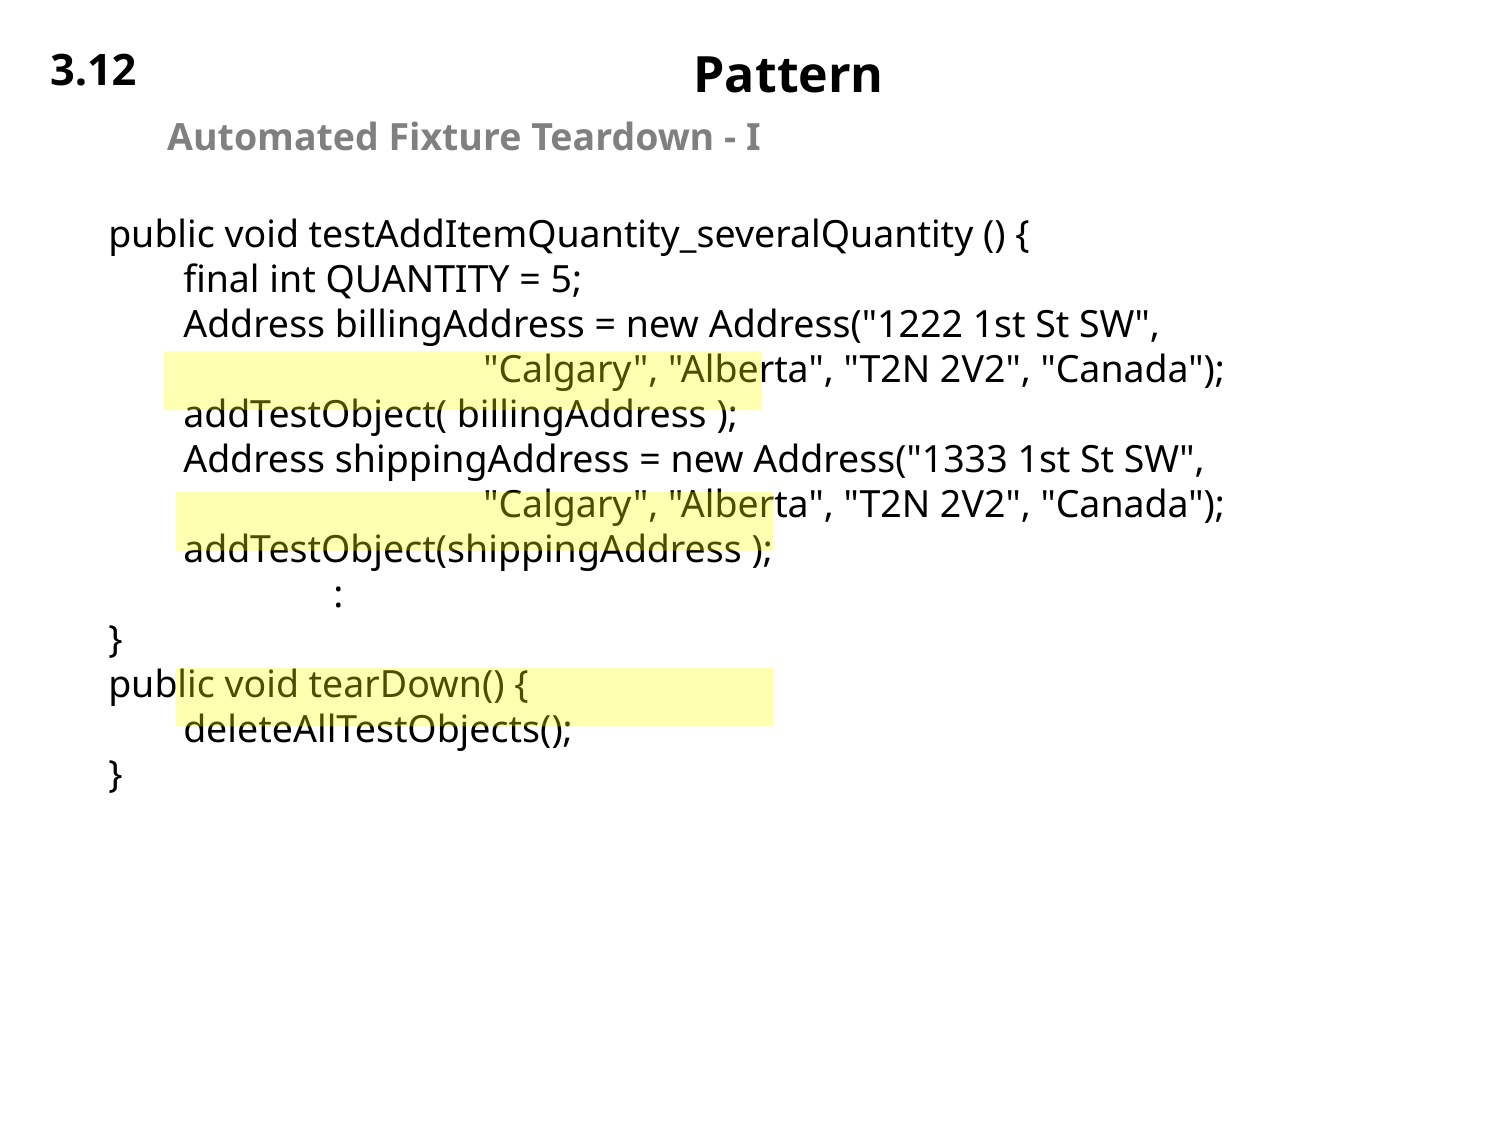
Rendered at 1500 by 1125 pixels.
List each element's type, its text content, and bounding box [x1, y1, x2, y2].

list 3.12 [35, 35, 153, 106]
text_box [174, 666, 775, 729]
text_box [162, 349, 764, 412]
text_box public void testAddItemQuantity_severalQuantity () { final int QUANTITY = 5; Address billingAddress = new Address("1222 1st St SW", "Calgary", "Alberta", "T2N 2V2", "Canada"); addTestObject( billingAddress ); Address shippingAddress = new Address("1333 1st St SW", "Calgary", "Alberta", "T2N 2V2", "Canada"); addTestObject(shippingAddress ); : } public void tearDown() { deleteAllTestObjects(); } [93, 202, 1430, 803]
text_box [174, 490, 775, 553]
list Automated Fixture Teardown - I [152, 105, 1500, 164]
title Pattern [153, 35, 1425, 105]
